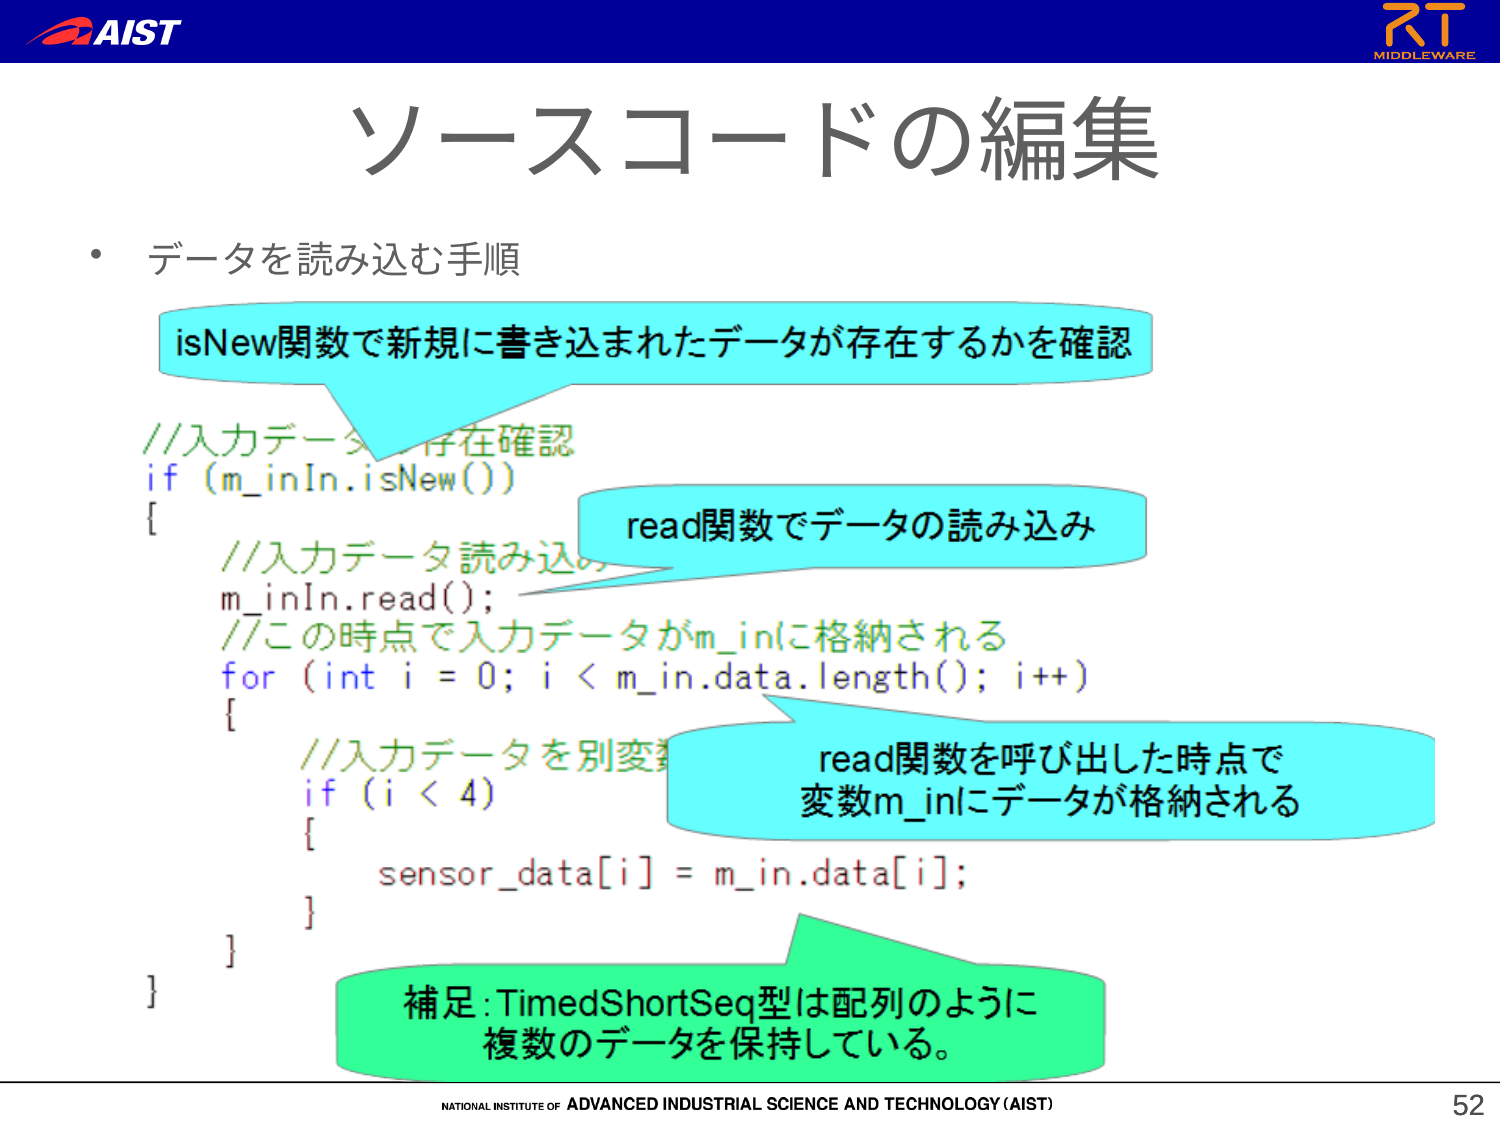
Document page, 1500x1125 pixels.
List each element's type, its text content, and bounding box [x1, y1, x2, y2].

text_box データを読み込む手順 [74, 237, 1407, 534]
text_box 52 [1149, 1078, 1500, 1125]
picture [0, 0, 1500, 63]
picture [114, 301, 1435, 1082]
picture [442, 1097, 1052, 1110]
title ソースコードの編集 [29, 66, 1474, 208]
